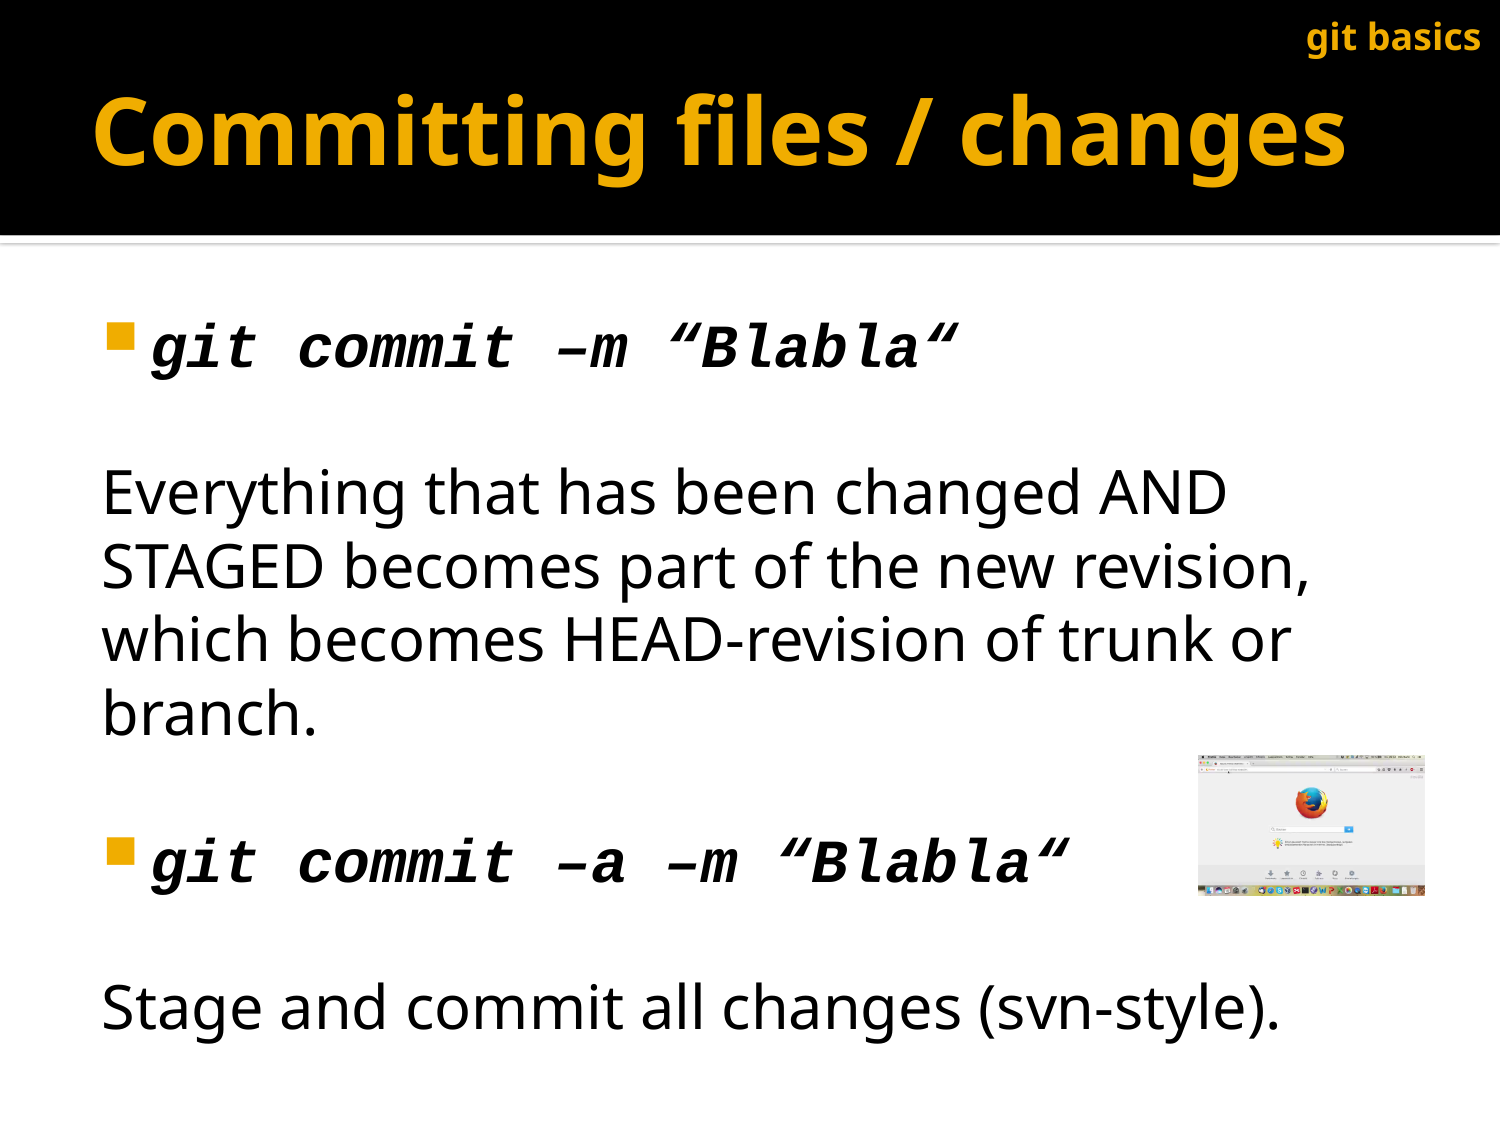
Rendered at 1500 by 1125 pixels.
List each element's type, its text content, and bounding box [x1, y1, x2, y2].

list git commit –m “Blabla“ Everything that has been changed AND STAGED becomes part of the new revision, which becomes HEAD-revision of trunk or branch. git commit –a –m “Blabla“ Stage and commit all changes (svn-style). [75, 291, 1425, 1050]
text_box git basics [1095, 2, 1490, 69]
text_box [1197, 754, 1425, 897]
title Committing files / changes [75, 25, 1425, 231]
